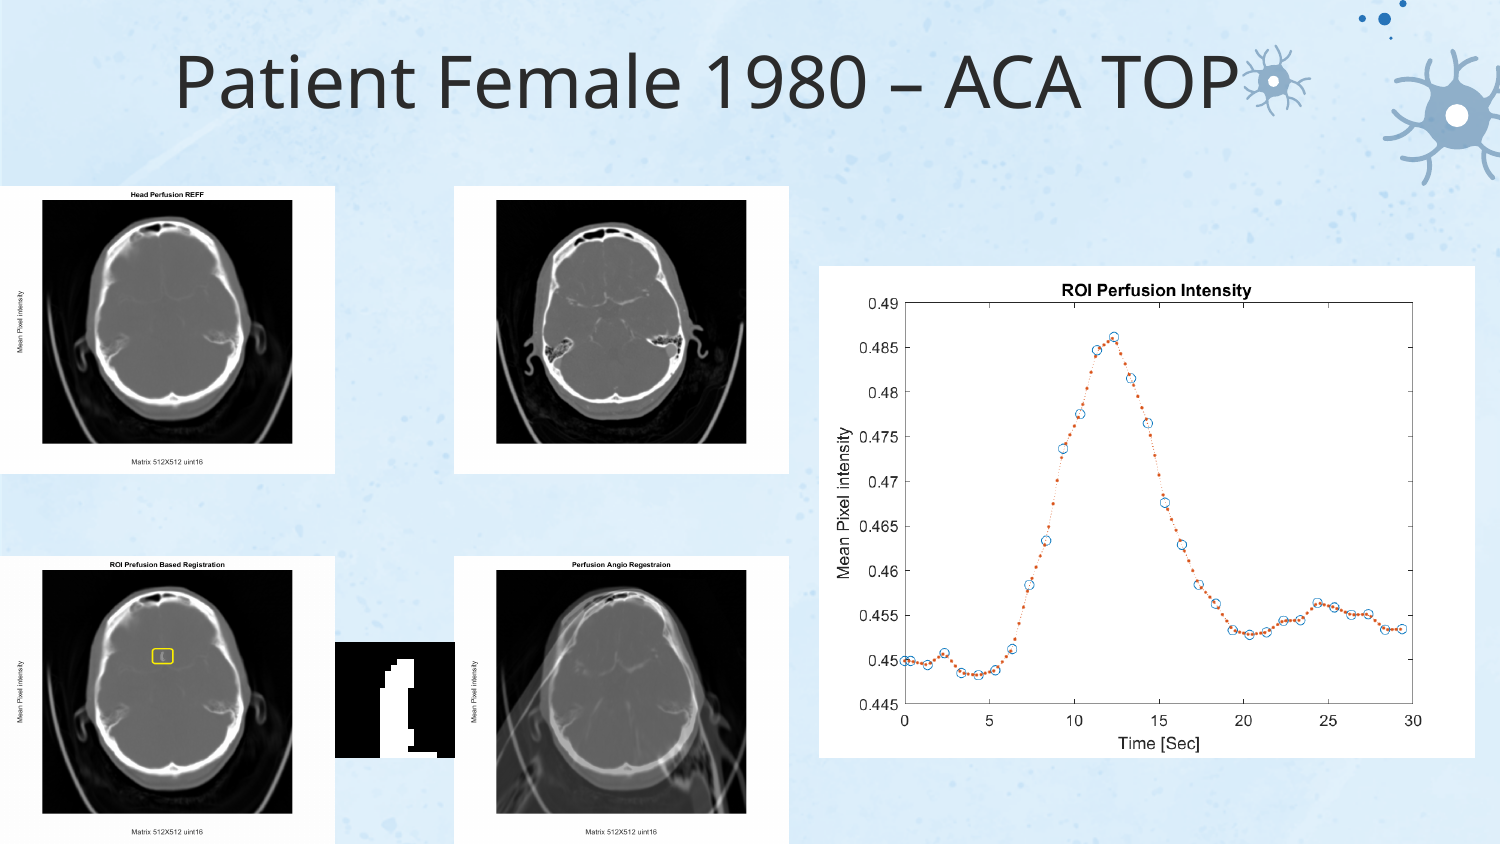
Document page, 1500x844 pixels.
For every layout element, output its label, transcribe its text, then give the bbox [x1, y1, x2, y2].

picture [819, 266, 1475, 758]
picture [454, 186, 790, 474]
picture [0, 556, 790, 844]
title Patient Female 1980 – ACA TOP [75, 20, 1341, 141]
picture [0, 186, 335, 474]
